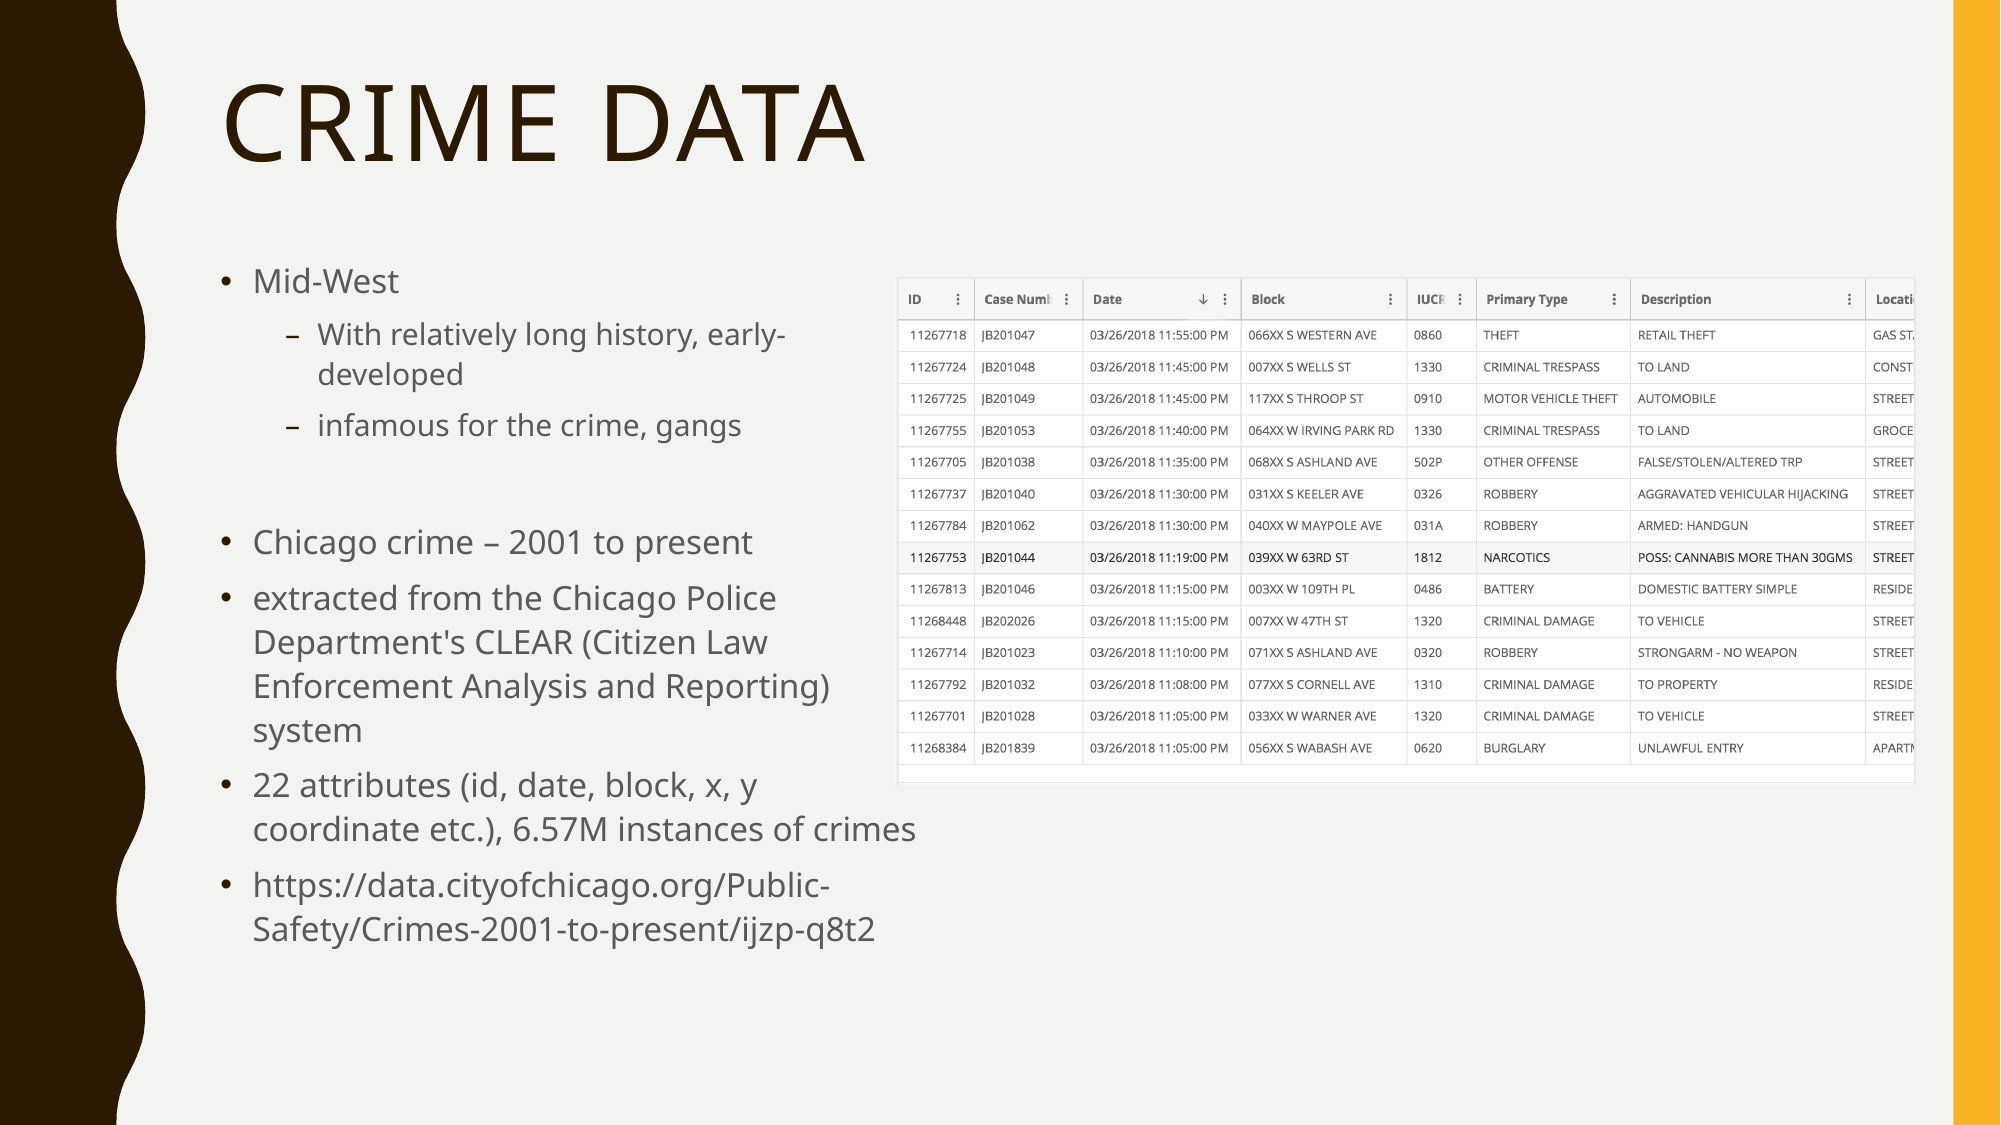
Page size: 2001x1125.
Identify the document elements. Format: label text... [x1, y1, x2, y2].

title Crime Data [205, 62, 1875, 277]
picture [893, 277, 1916, 785]
list Mid-West With relatively long history, early-developed infamous for the crime, gangs Chicago crime – 2001 to present extracted from the Chicago Police Department's CLEAR (Citizen Law Enforcement Analysis and Reporting) system 22 attributes (id, date, block, x, y coordinate etc.), 6.57M instances of crimes https://data.cityofchicago.org/Public-Safety/Crimes-2001-to-present/ijzp-q8t2 [205, 249, 935, 1000]
